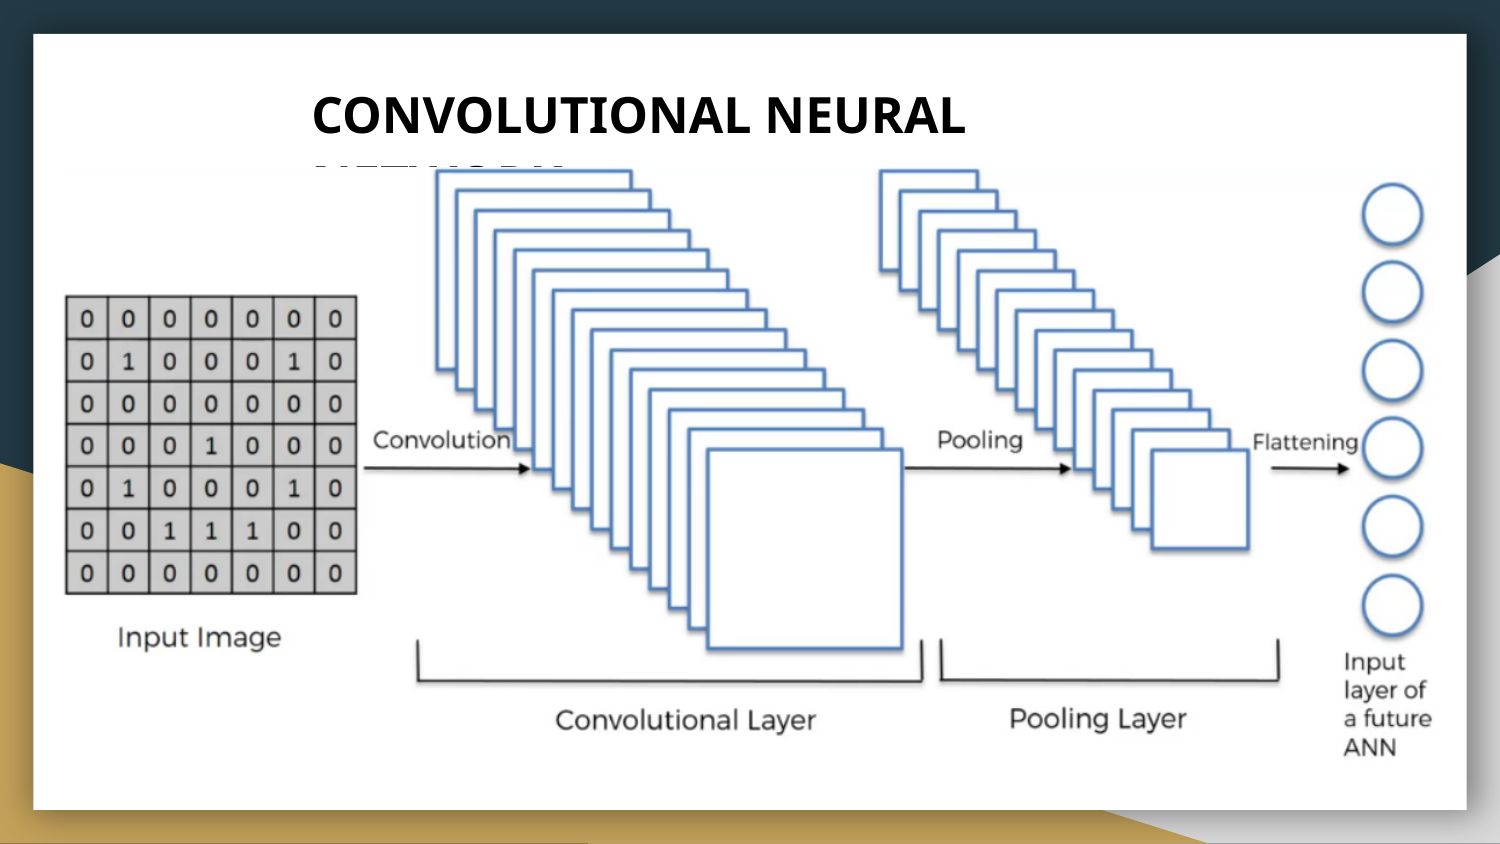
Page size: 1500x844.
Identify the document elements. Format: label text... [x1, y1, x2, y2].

picture [60, 167, 1440, 794]
title CONVOLUTIONAL NEURAL NETWORK [296, 59, 1204, 148]
